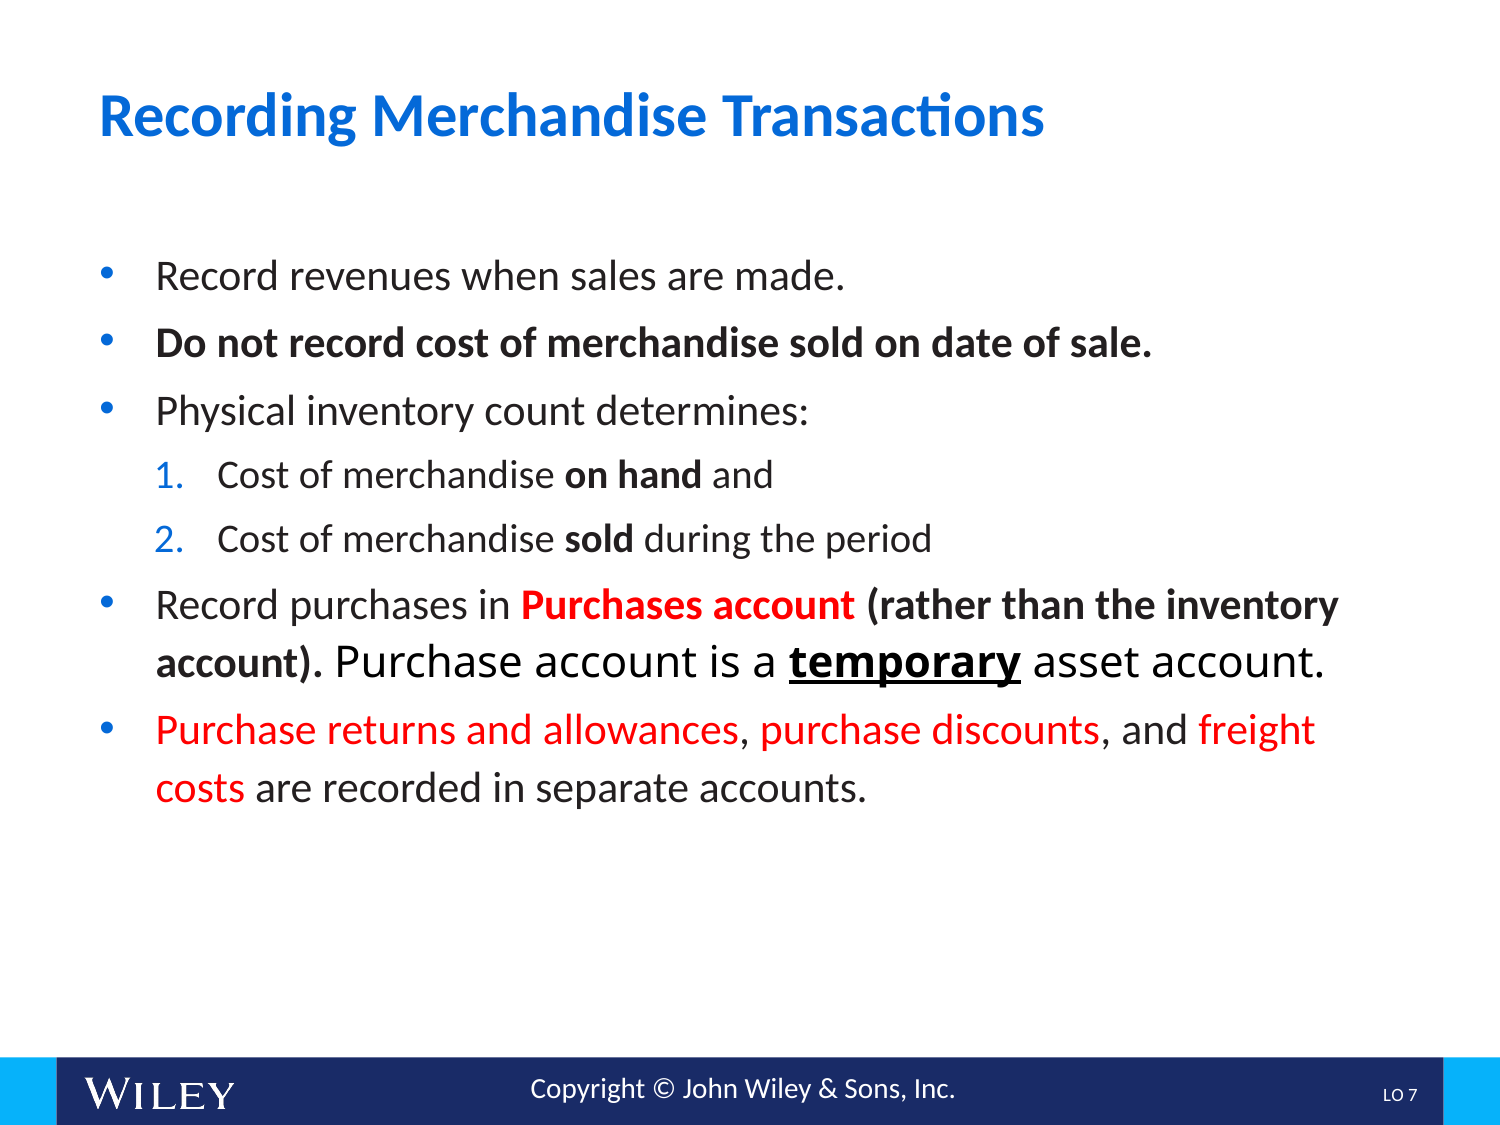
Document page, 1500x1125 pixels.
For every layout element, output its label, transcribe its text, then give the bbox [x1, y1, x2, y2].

title Recording Merchandise Transactions [84, 75, 1416, 215]
list Record revenues when sales are made. Do not record cost of merchandise sold on date of sale. Physical inventory count determines: Cost of merchandise on hand and Cost of merchandise sold during the period Record purchases in Purchases account (rather than the inventory account). Purchase account is a temporary asset account. Purchase returns and allowances, purchase discounts, and freight costs are recorded in separate accounts. [84, 233, 1416, 1048]
list L O 7 [1309, 1065, 1433, 1125]
